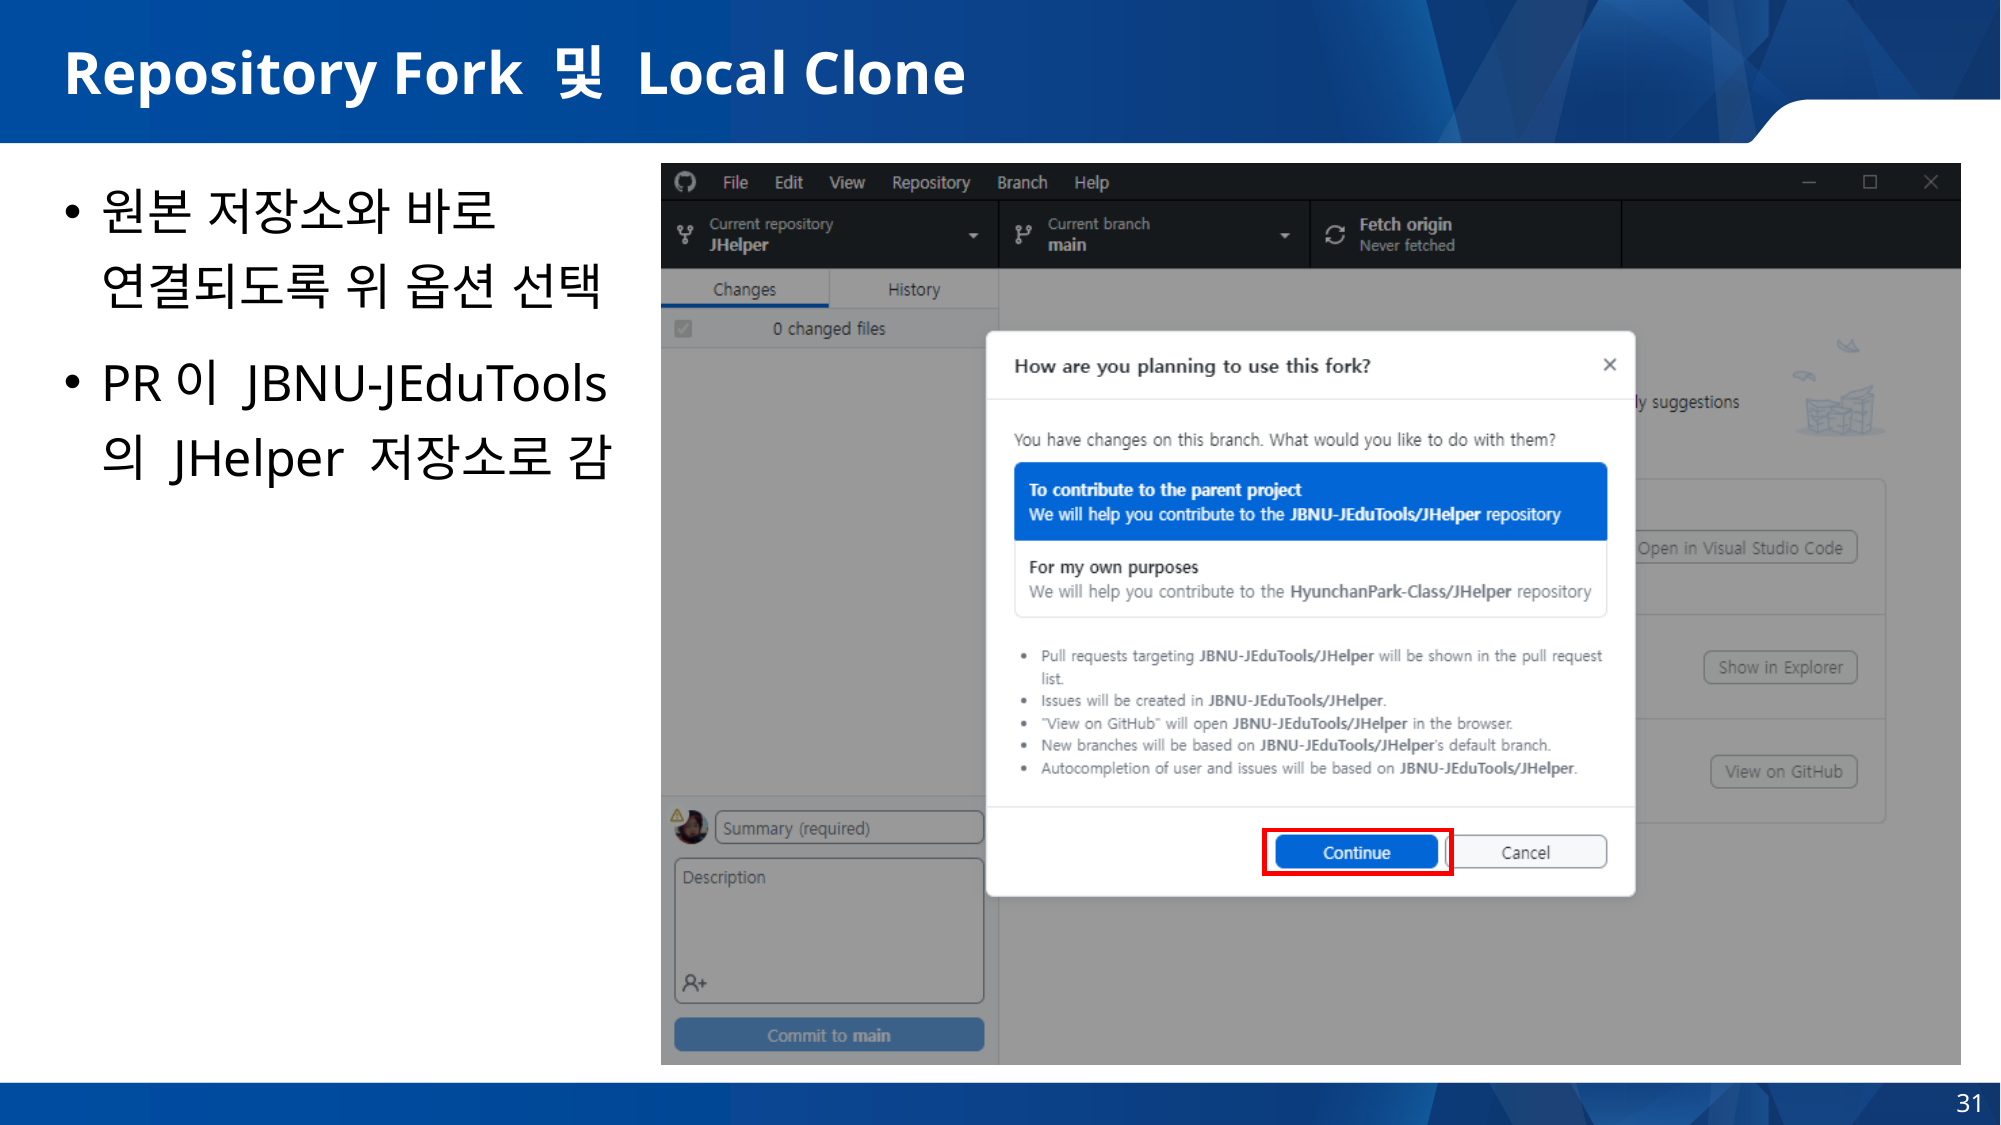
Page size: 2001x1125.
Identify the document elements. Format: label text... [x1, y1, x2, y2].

slide_number 31 [1787, 1084, 2000, 1125]
title Repository Fork 및 Local Clone [48, 31, 1961, 120]
picture [0, 0, 2001, 1125]
list 원본 저장소와 바로 연결되도록 위 옵션 선택 PR이 JBNU-JEduTools의 JHelper 저장소로 감 [48, 158, 646, 1069]
